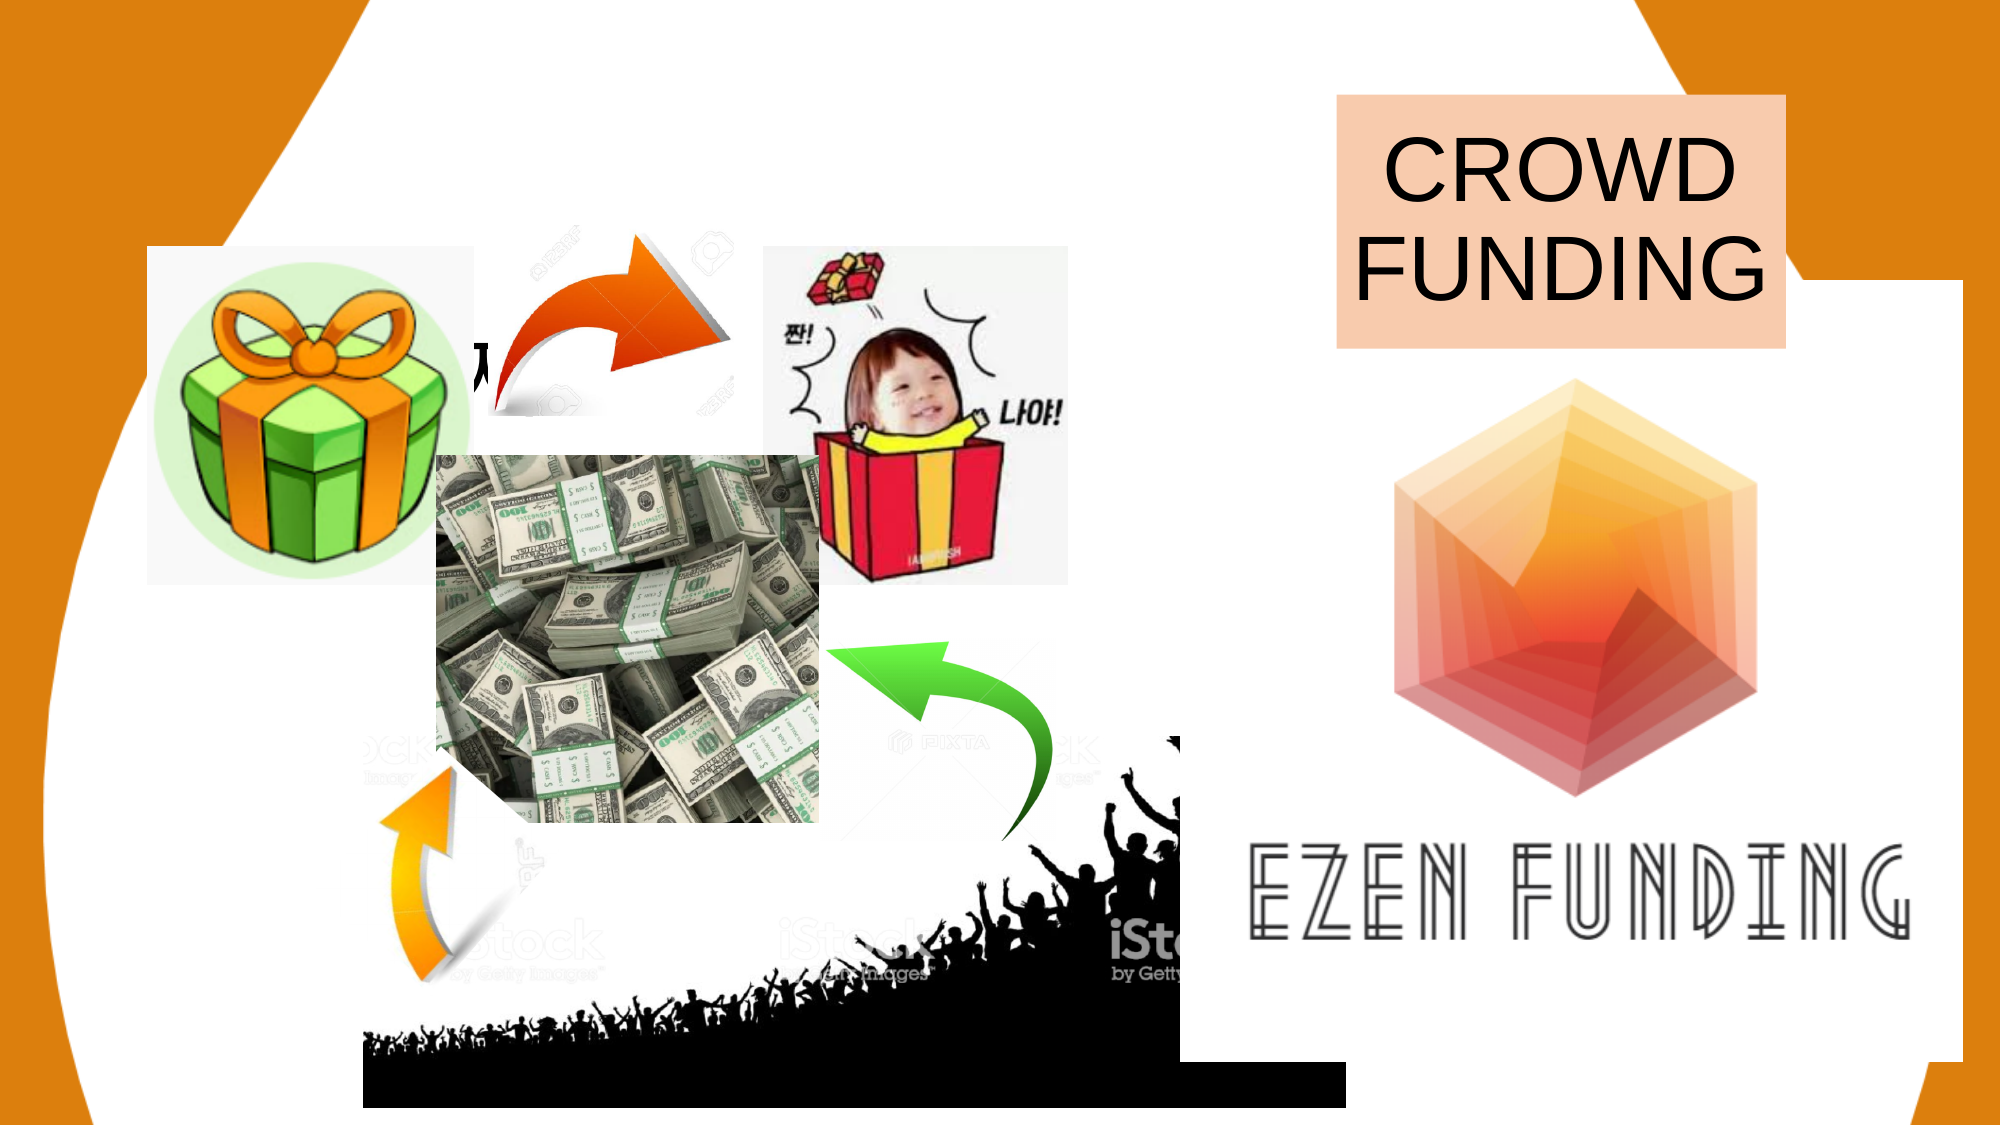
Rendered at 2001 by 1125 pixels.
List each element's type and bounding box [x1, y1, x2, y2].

text_box [1180, 94, 1963, 1062]
picture [0, 0, 2000, 1125]
